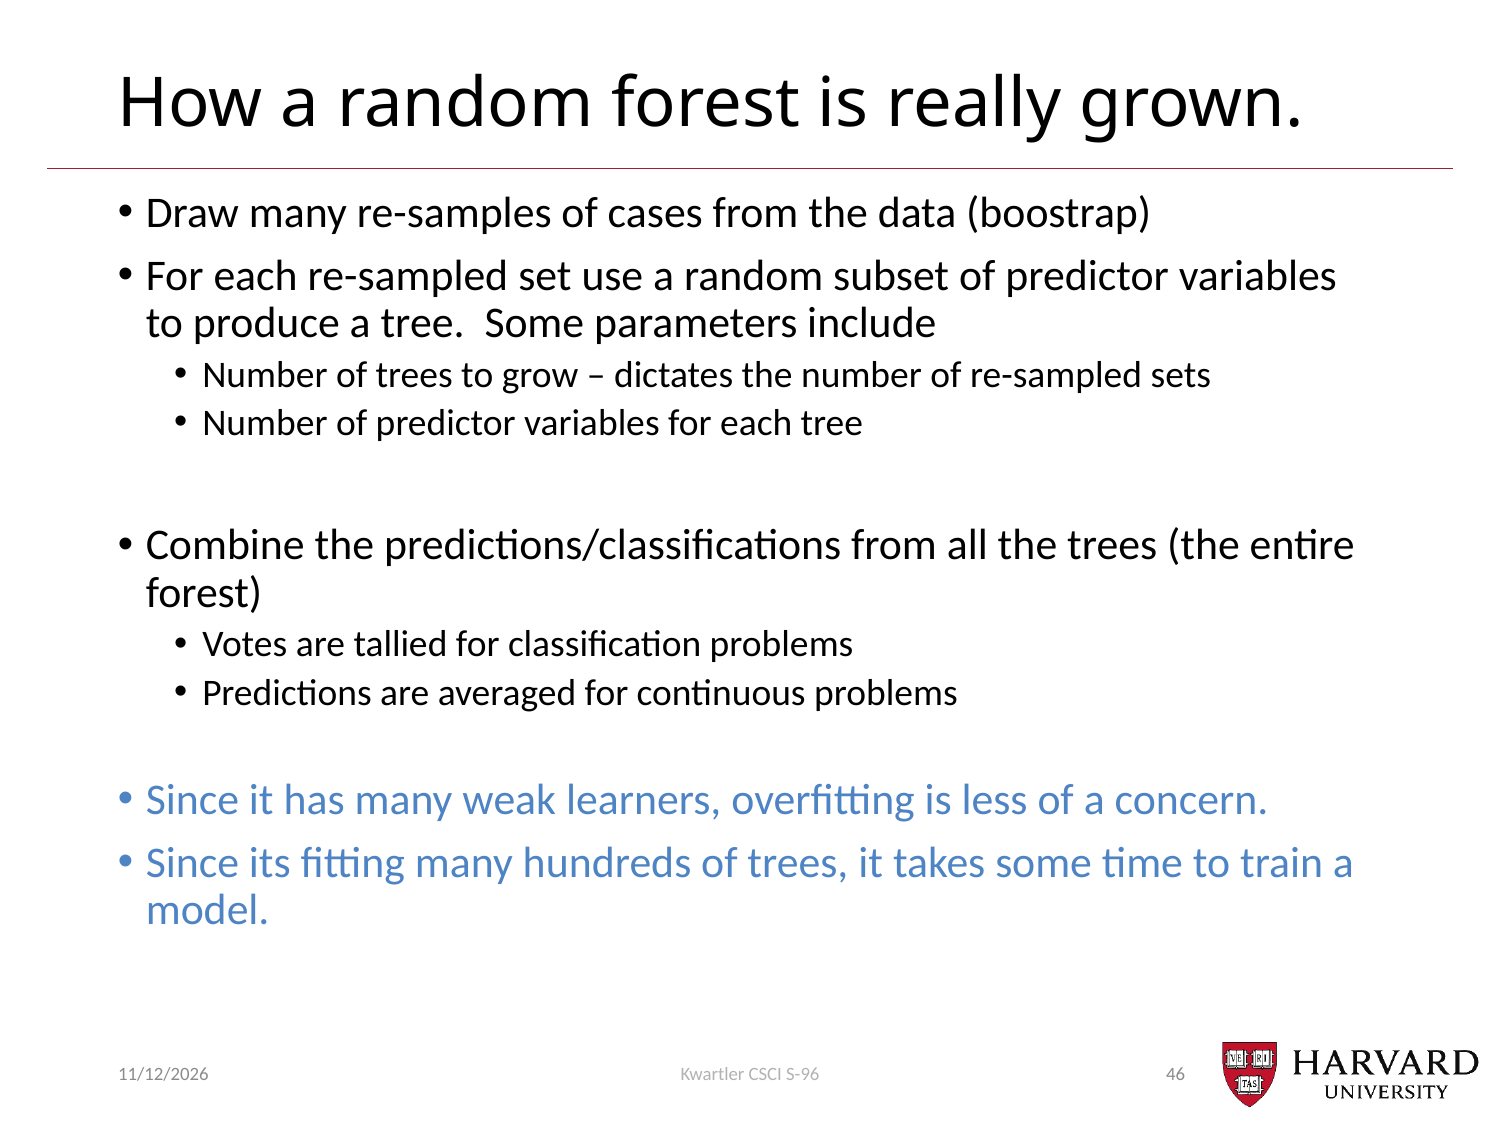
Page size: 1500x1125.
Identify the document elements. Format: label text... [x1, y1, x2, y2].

picture [1200, 1024, 1500, 1125]
text_box Draw many re-samples of cases from the data (boostrap) For each re-sampled set use a random subset of predictor variables to produce a tree. Some parameters include Number of trees to grow – dictates the number of re-sampled sets Number of predictor variables for each tree Combine the predictions/classifications from all the trees (the entire forest) Votes are tallied for classification problems Predictions are averaged for continuous problems Since it has many weak learners, overfitting is less of a concern. Since its fitting many hundreds of trees, it takes some time to train a model. [103, 182, 1397, 1023]
slide_number 46 [1059, 1042, 1200, 1103]
footer Kwartler CSCI S-96 [496, 1042, 1004, 1103]
title How a random forest is really grown. [103, 59, 1397, 157]
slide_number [103, 1042, 441, 1103]
